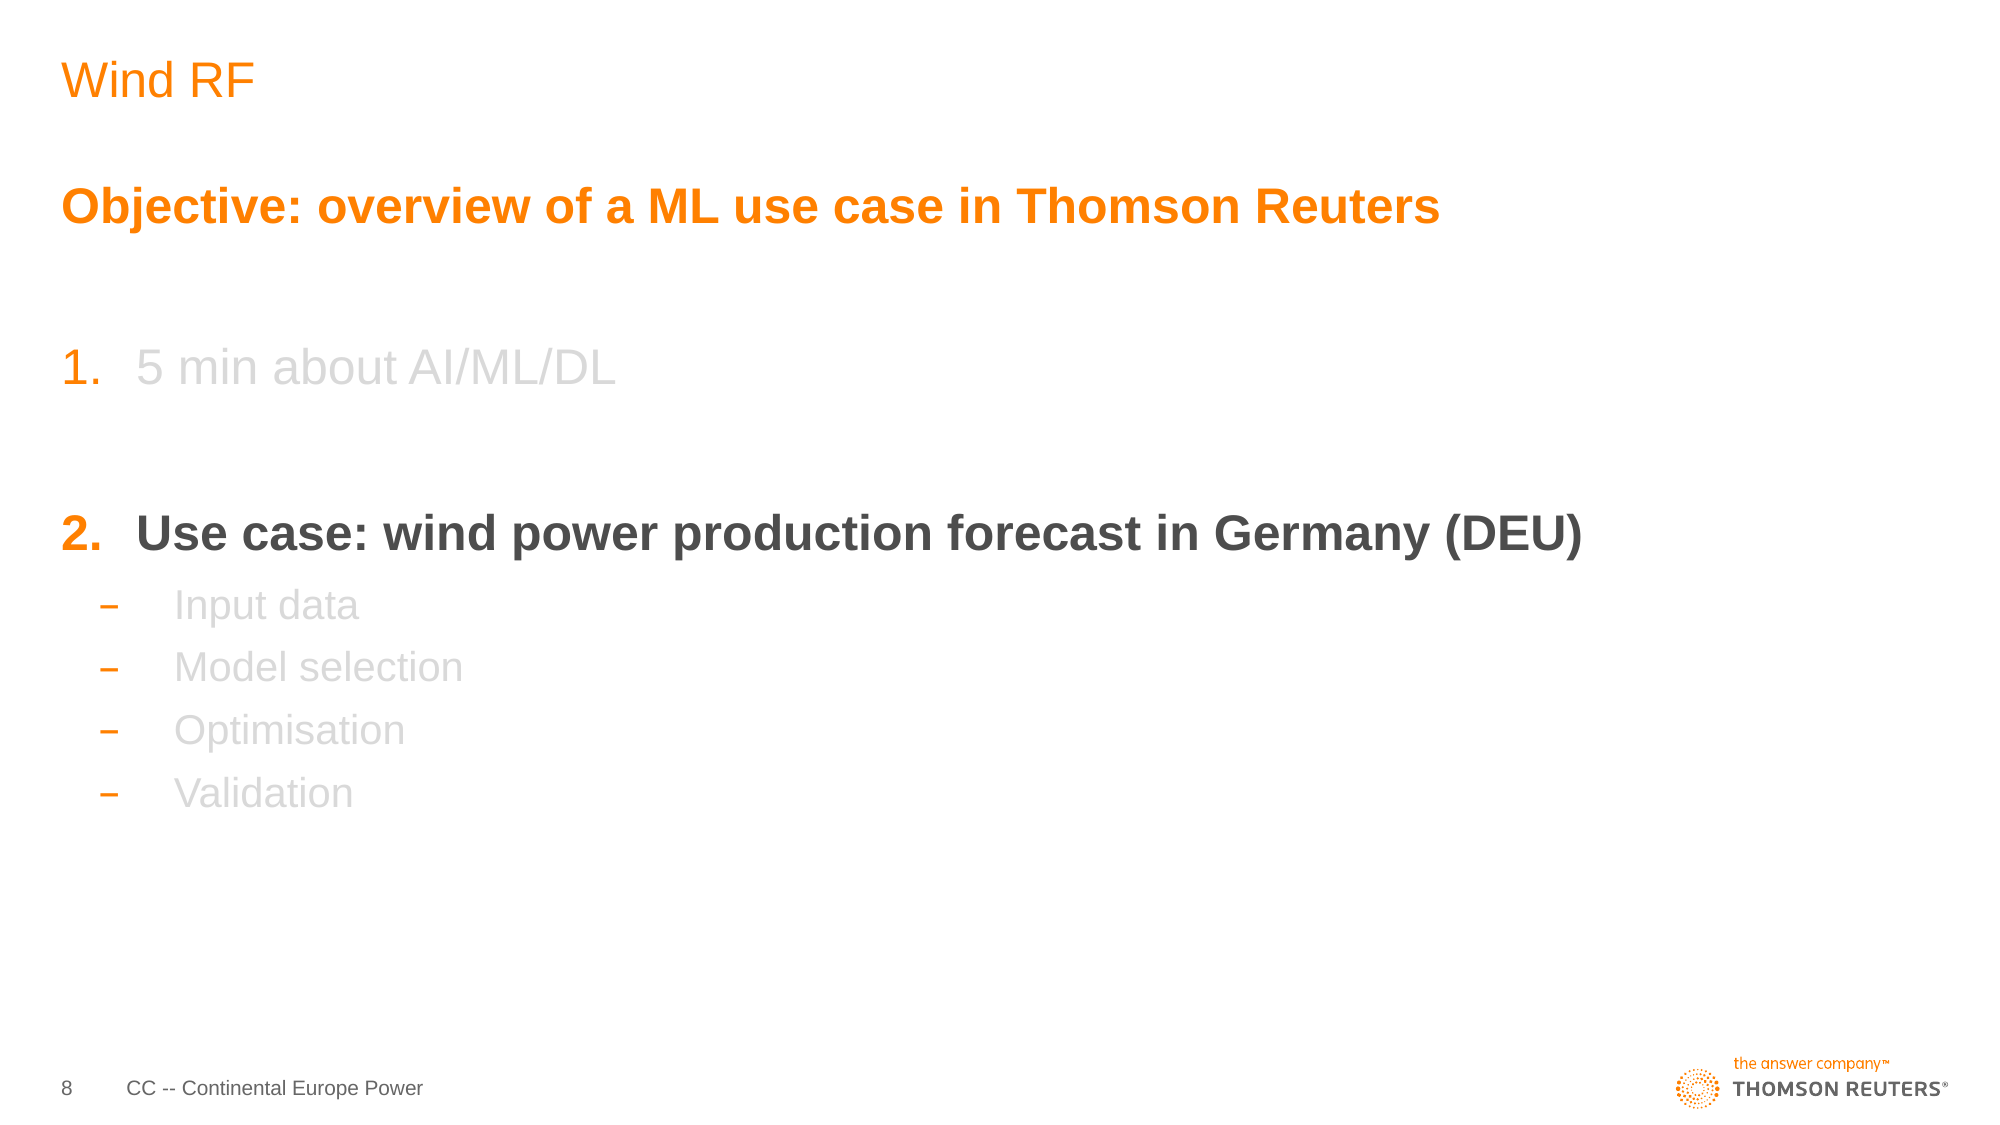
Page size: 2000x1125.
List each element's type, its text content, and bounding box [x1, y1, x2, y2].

title Wind RF [61, 47, 1750, 118]
footer CC -- Continental Europe Power [126, 1074, 1000, 1125]
slide_number 8 [61, 1074, 125, 1125]
list Objective: overview of a ML use case in Thomson Reuters 5 min about AI/ML/DL Use case: wind power production forecast in Germany (DEU) Input data Model selection Optimisation Validation [61, 173, 1750, 1028]
